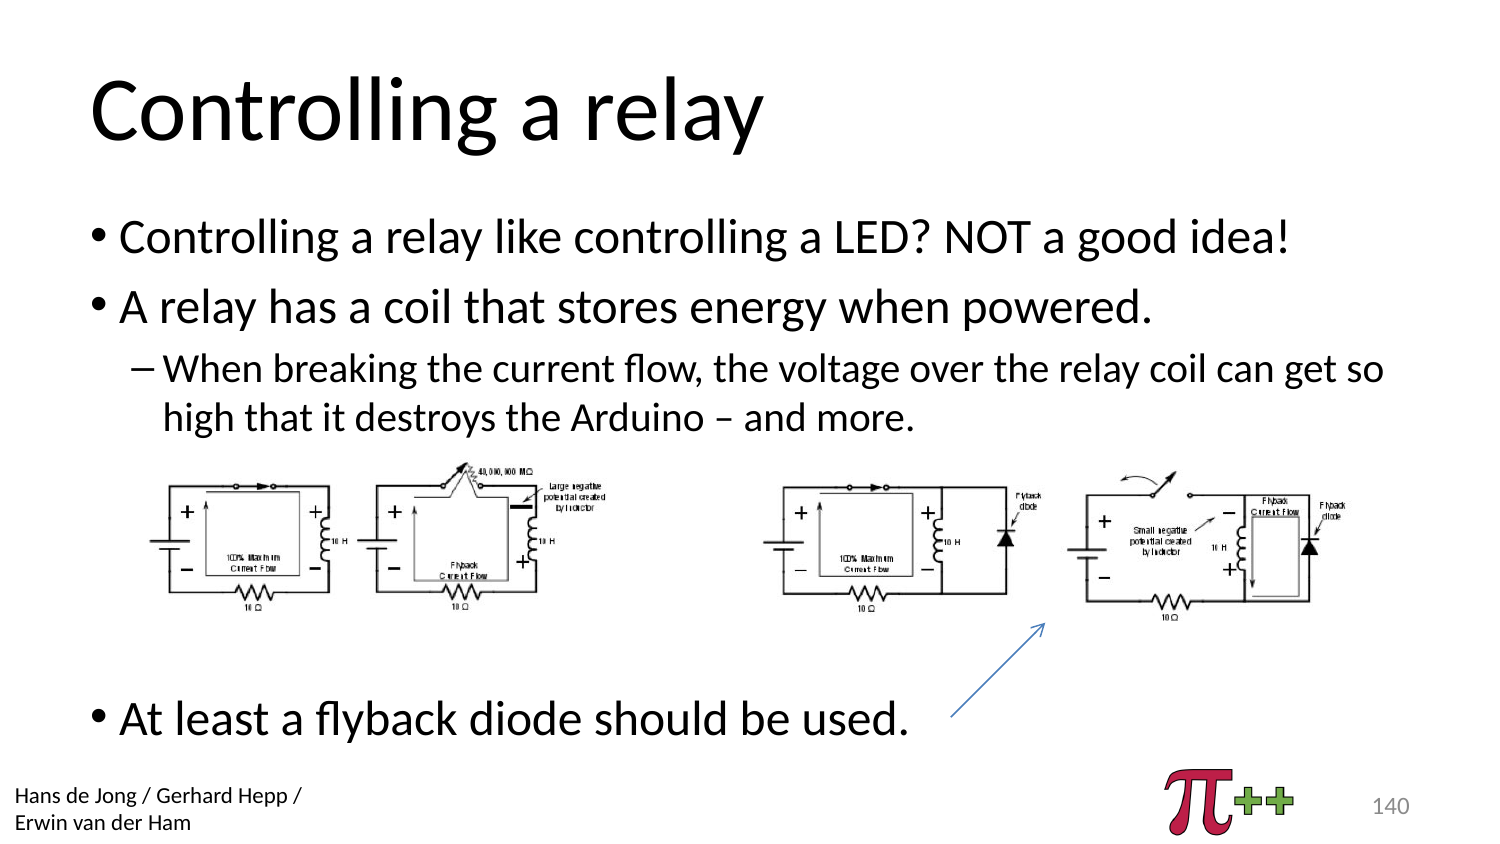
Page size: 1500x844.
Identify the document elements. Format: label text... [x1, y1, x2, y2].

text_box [950, 622, 1046, 718]
picture [147, 456, 609, 620]
title Controlling a relay [75, 33, 1425, 175]
picture [761, 468, 1353, 621]
picture [1163, 768, 1294, 836]
slide_number 140 [1340, 782, 1425, 827]
list Controlling a relay like controlling a LED? NOT a good idea! A relay has a coil that stores energy when powered. When breaking the current flow, the voltage over the relay coil can get so high that it destroys the Arduino – and more. At least a flyback diode should be used. [75, 196, 1425, 754]
